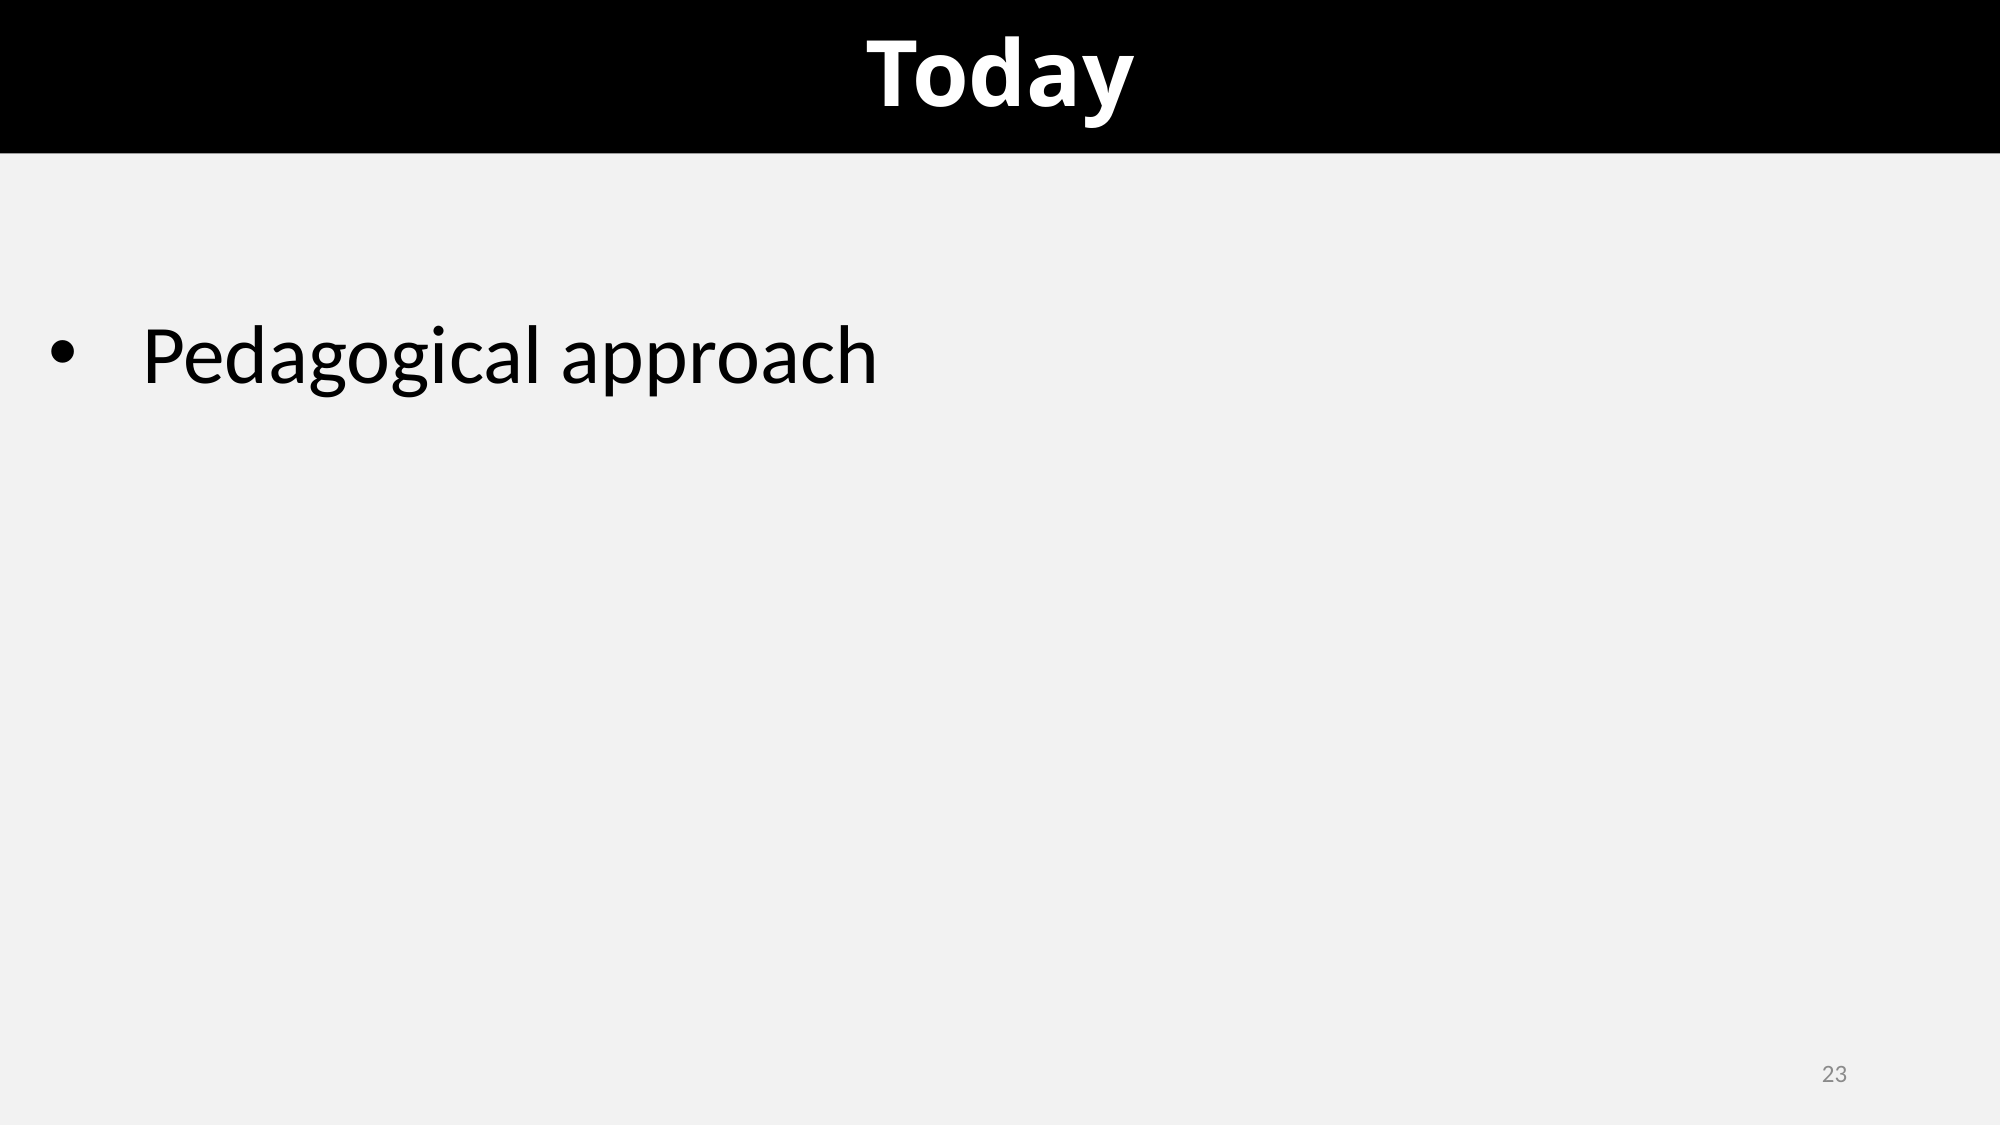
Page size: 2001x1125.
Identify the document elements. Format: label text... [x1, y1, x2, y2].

text_box Pedagogical approach [33, 293, 1970, 408]
slide_number 23 [1412, 1042, 1863, 1103]
title Today [0, 0, 2000, 154]
